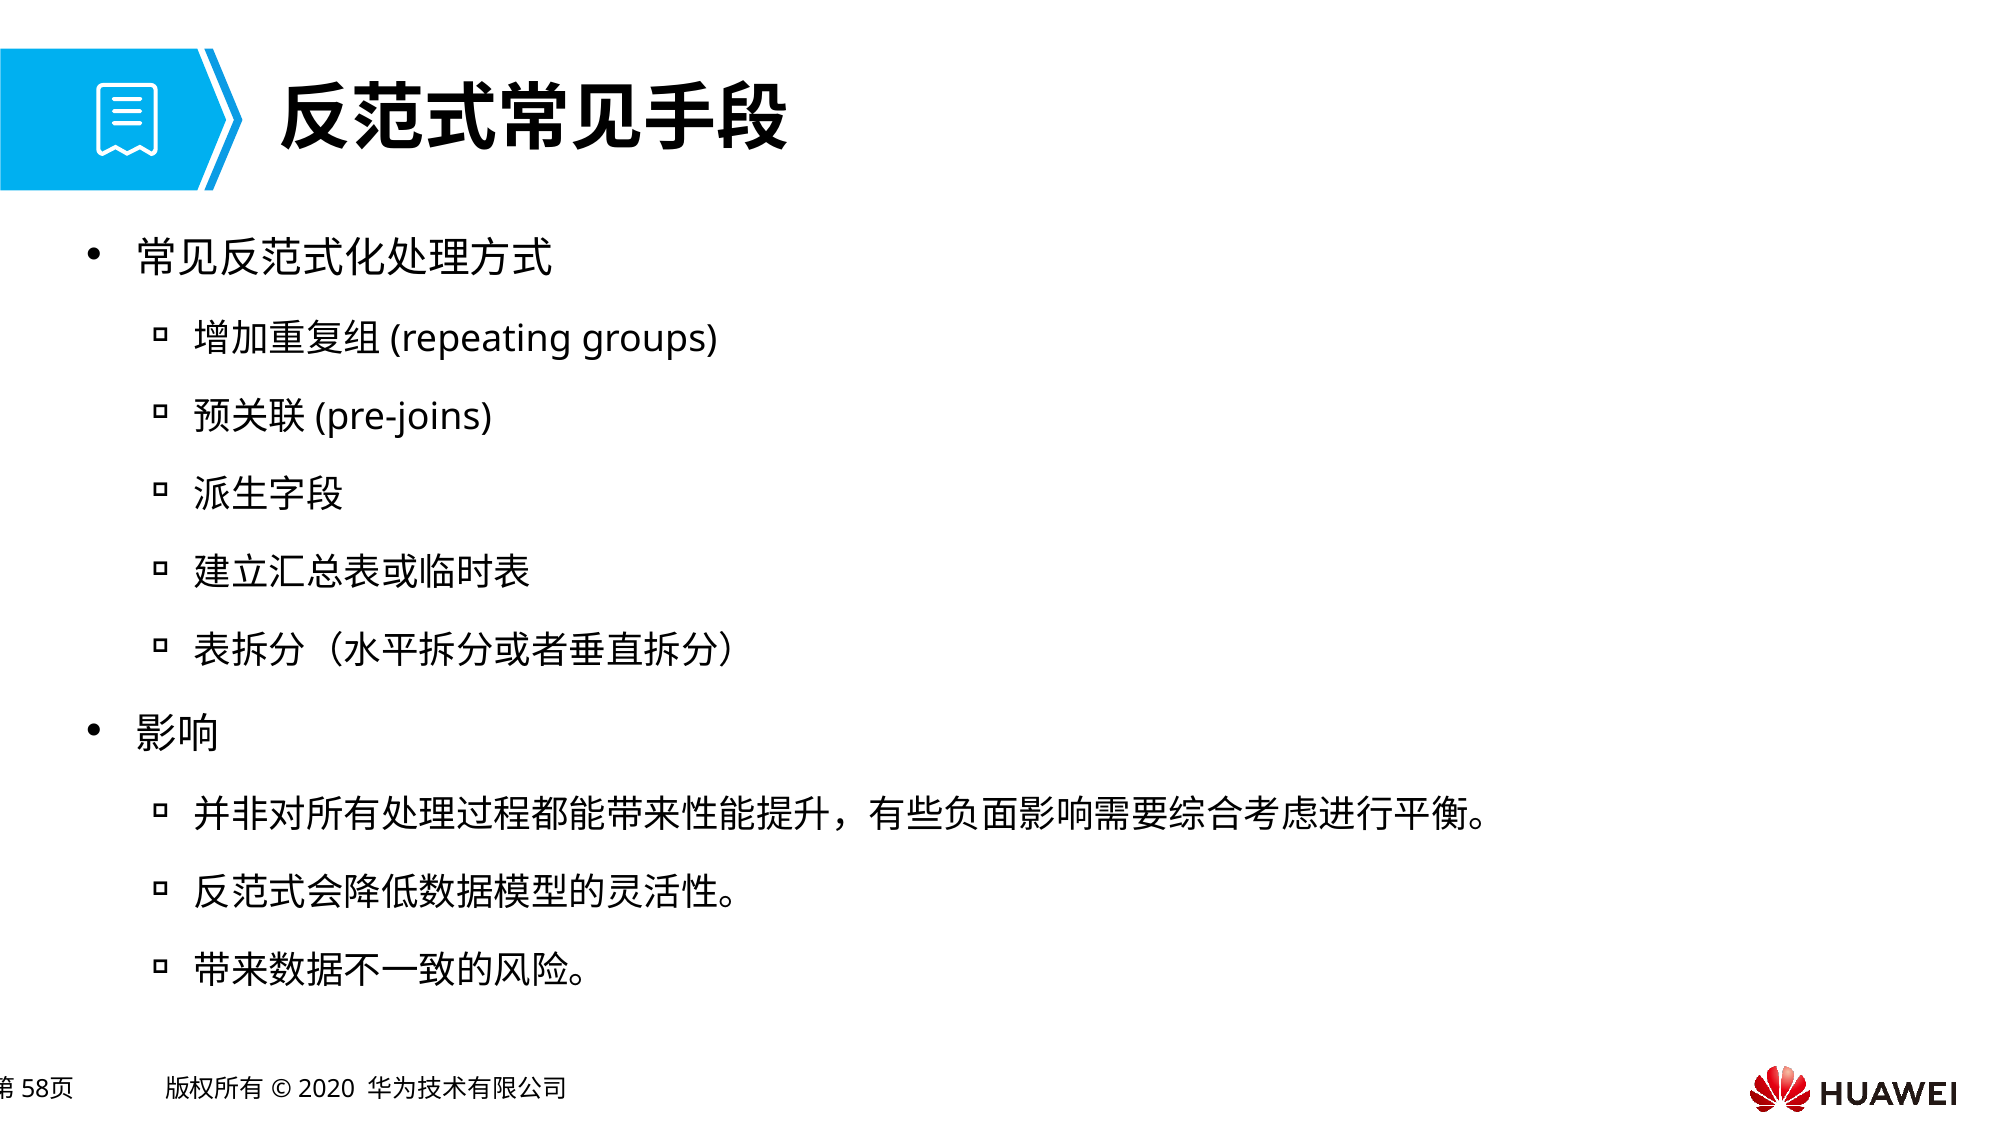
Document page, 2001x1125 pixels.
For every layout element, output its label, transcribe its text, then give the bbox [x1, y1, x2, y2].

picture [1750, 1066, 1956, 1112]
title 反范式常见手段 [261, 67, 1874, 173]
list 常见反范式化处理方式 增加重复组(repeating groups) 预关联(pre-joins) 派生字段 建立汇总表或临时表 表拆分（水平拆分或者垂直拆分） 影响 并非对所有处理过程都能带来性能提升，有些负面影响需要综合考虑进行平衡。 反范式会降低数据模型的灵活性。 带来数据不一致的风险。 [72, 204, 1929, 973]
